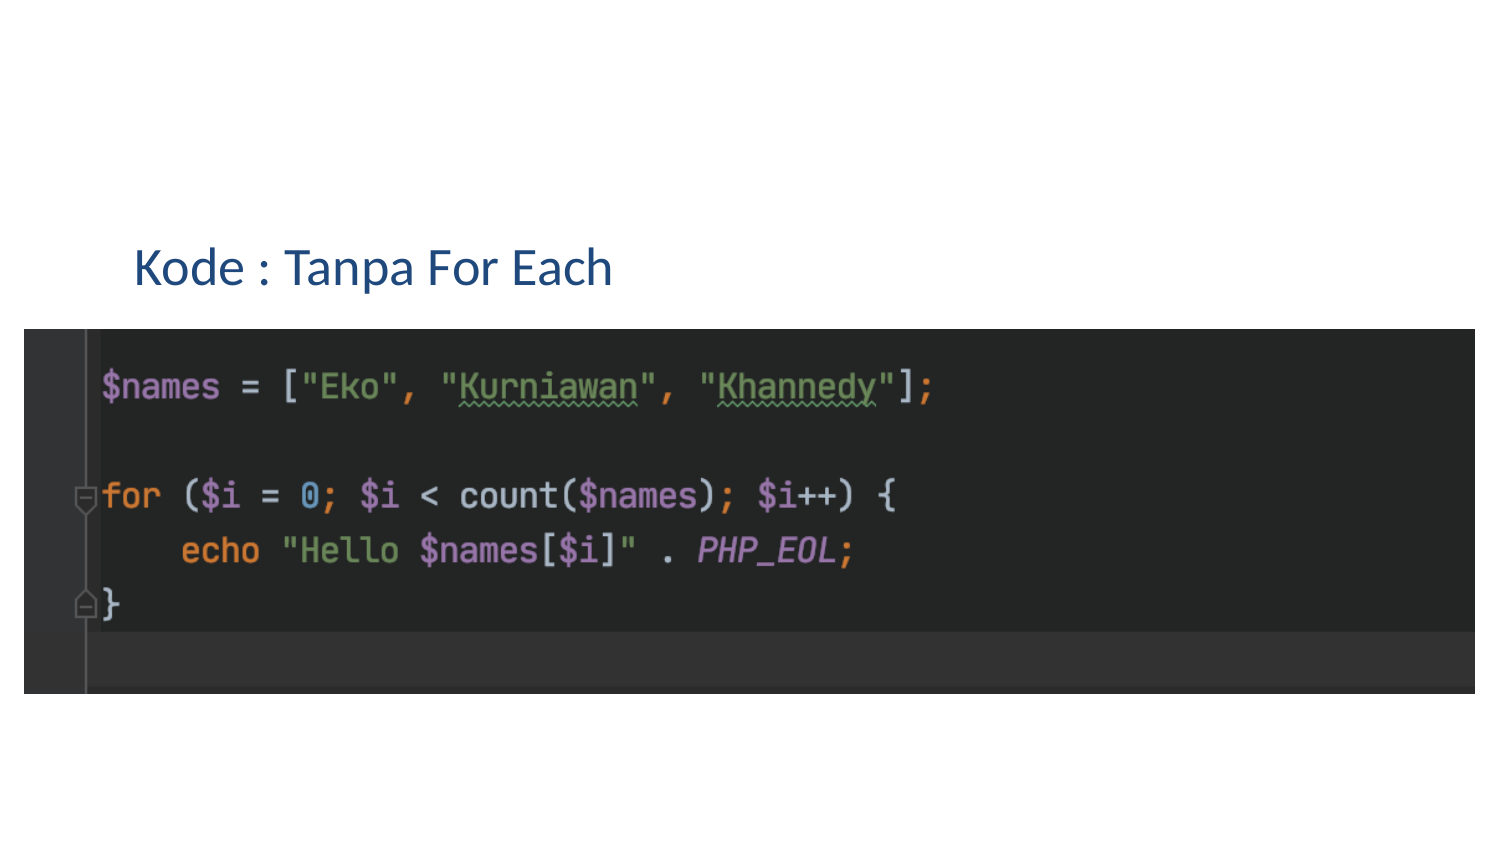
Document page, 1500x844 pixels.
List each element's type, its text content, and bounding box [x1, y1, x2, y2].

title Kode : Tanpa For Each [119, 216, 1381, 305]
picture [24, 328, 1476, 695]
